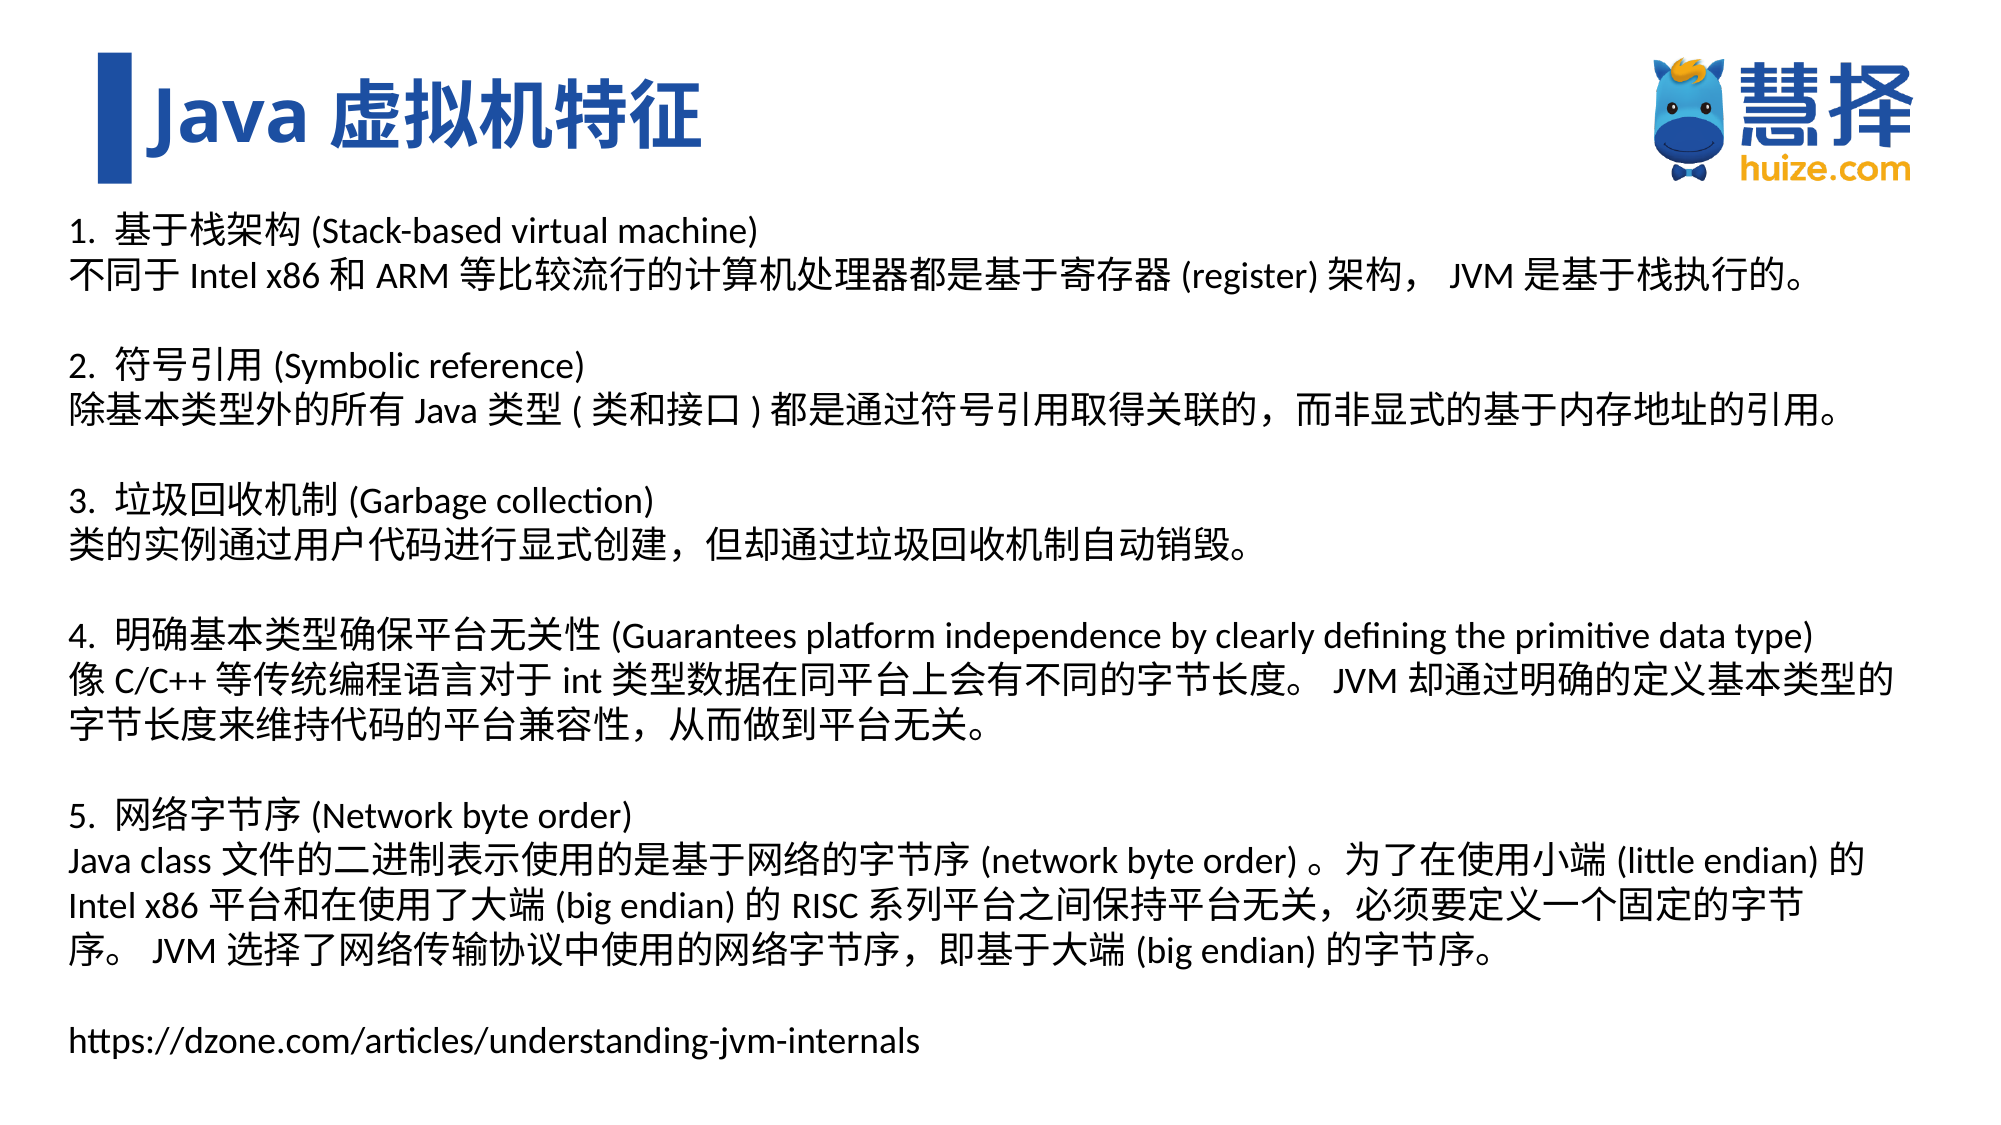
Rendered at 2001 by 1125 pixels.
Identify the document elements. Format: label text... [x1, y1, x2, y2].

text_box 1. 基于栈架构(Stack-based virtual machine) 不同于Intel x86和ARM等比较流行的计算机处理器都是基于寄存器(register)架构，JVM是基于栈执行的。 2. 符号引用(Symbolic reference) 除基本类型外的所有Java类型(类和接口)都是通过符号引用取得关联的，而非显式的基于内存地址的引用。 3. 垃圾回收机制(Garbage collection) 类的实例通过用户代码进行显式创建，但却通过垃圾回收机制自动销毁。 4. 明确基本类型确保平台无关性(Guarantees platform independence by clearly defining the primitive data type) 像C/C++等传统编程语言对于int类型数据在同平台上会有不同的字节长度。JVM却通过明确的定义基本类型的字节长度来维持代码的平台兼容性，从而做到平台无关。 5. 网络字节序(Network byte order) Java class文件的二进制表示使用的是基于网络的字节序(network byte order)。为了在使用小端(little endian)的Intel x86平台和在使用了大端(big endian)的RISC系列平台之间保持平台无关，必须要定义一个固定的字节序。JVM选择了网络传输协议中使用的网络字节序，即基于大端(big endian)的字节序。 https://dzone.com/articles/understanding-jvm-internals [53, 198, 1947, 1069]
picture [1637, 0, 1929, 198]
title Java虚拟机特征 [137, 37, 1863, 198]
